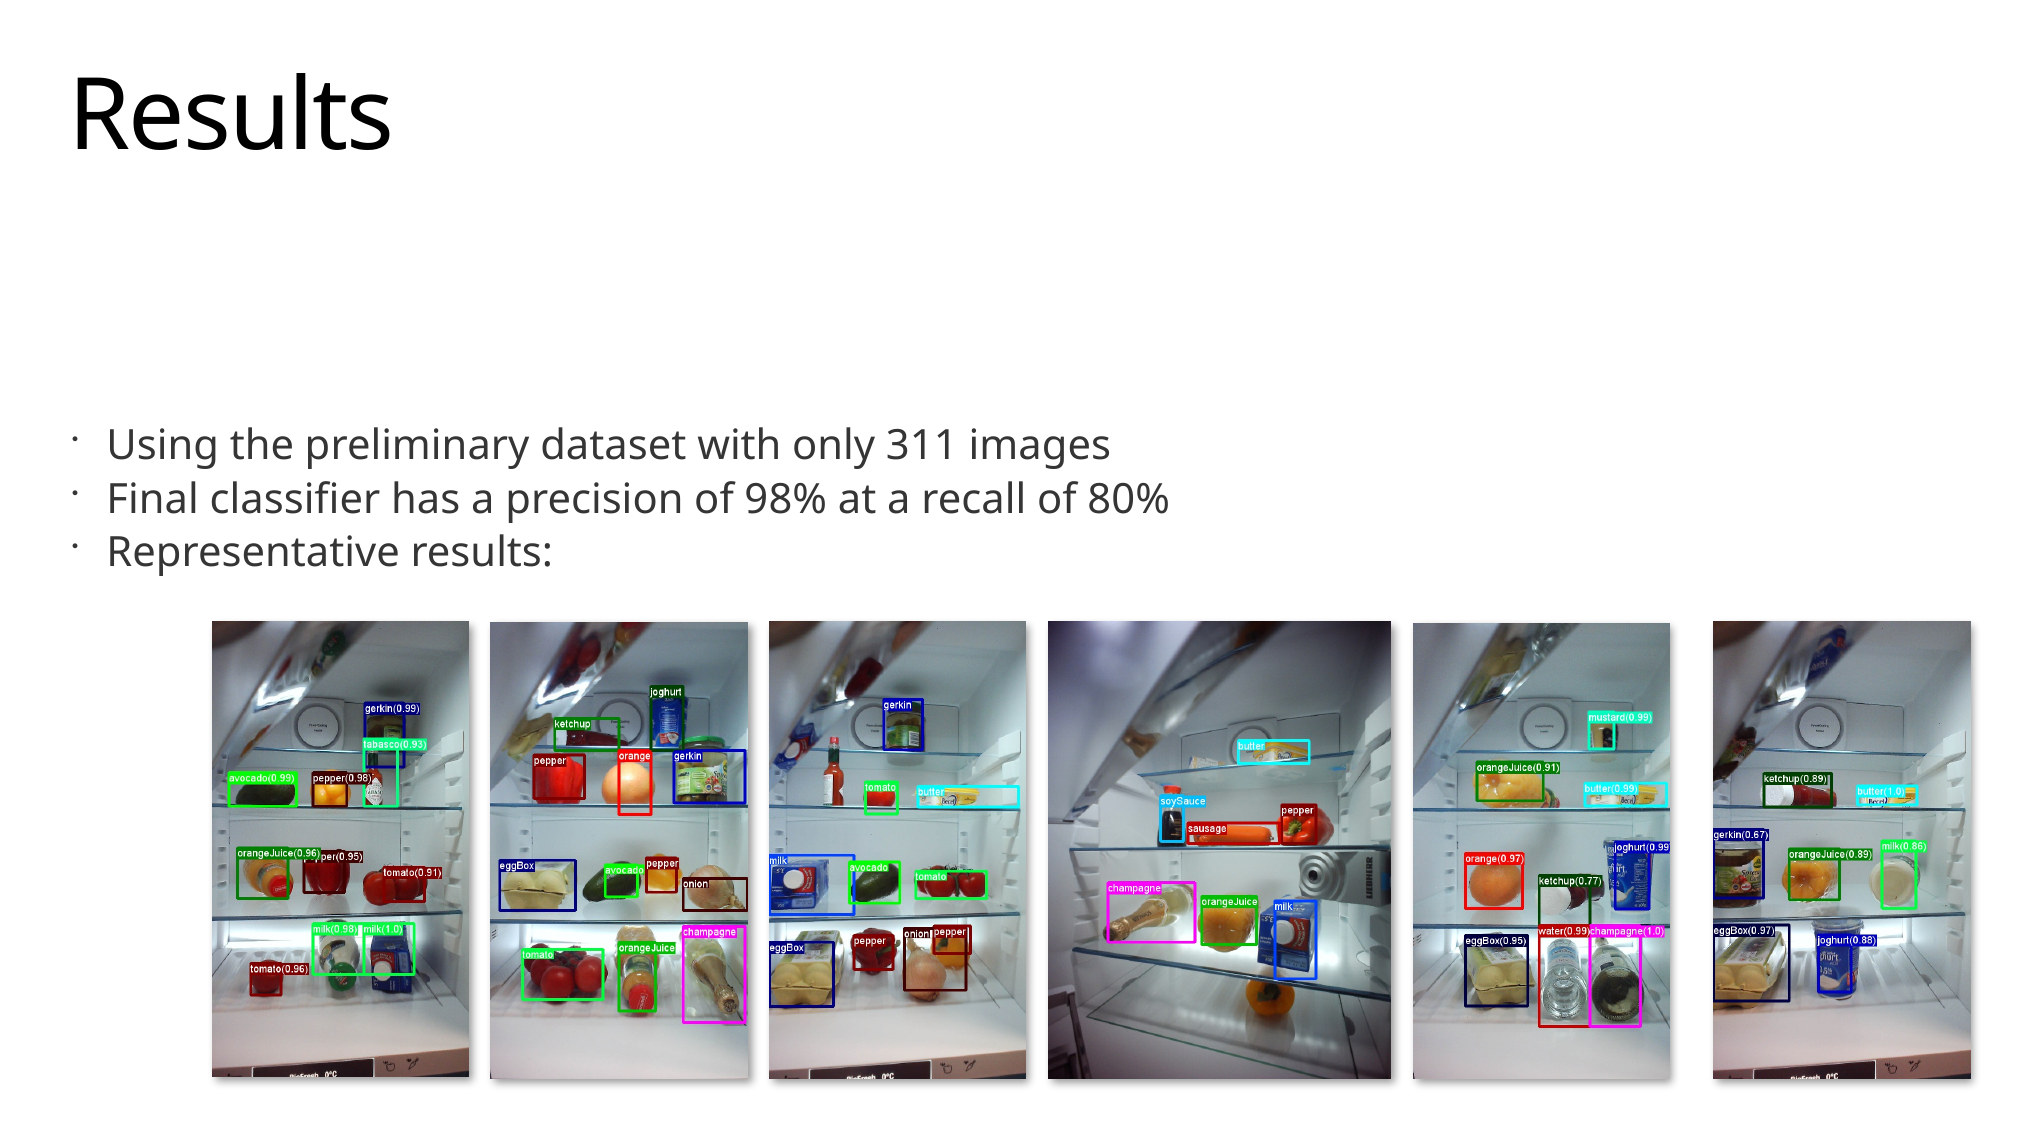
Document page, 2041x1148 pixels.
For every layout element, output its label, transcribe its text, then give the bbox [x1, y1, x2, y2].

title Results [45, 48, 1996, 199]
list Using the preliminary dataset with only 311 images Final classifier has a precision of 98% at a recall of 80% Representative results: [45, 199, 1958, 648]
picture [769, 621, 1027, 1079]
picture [212, 621, 470, 1078]
picture [1048, 621, 1392, 1079]
picture [1713, 621, 1971, 1079]
picture [1413, 623, 1670, 1079]
picture [490, 621, 748, 1079]
